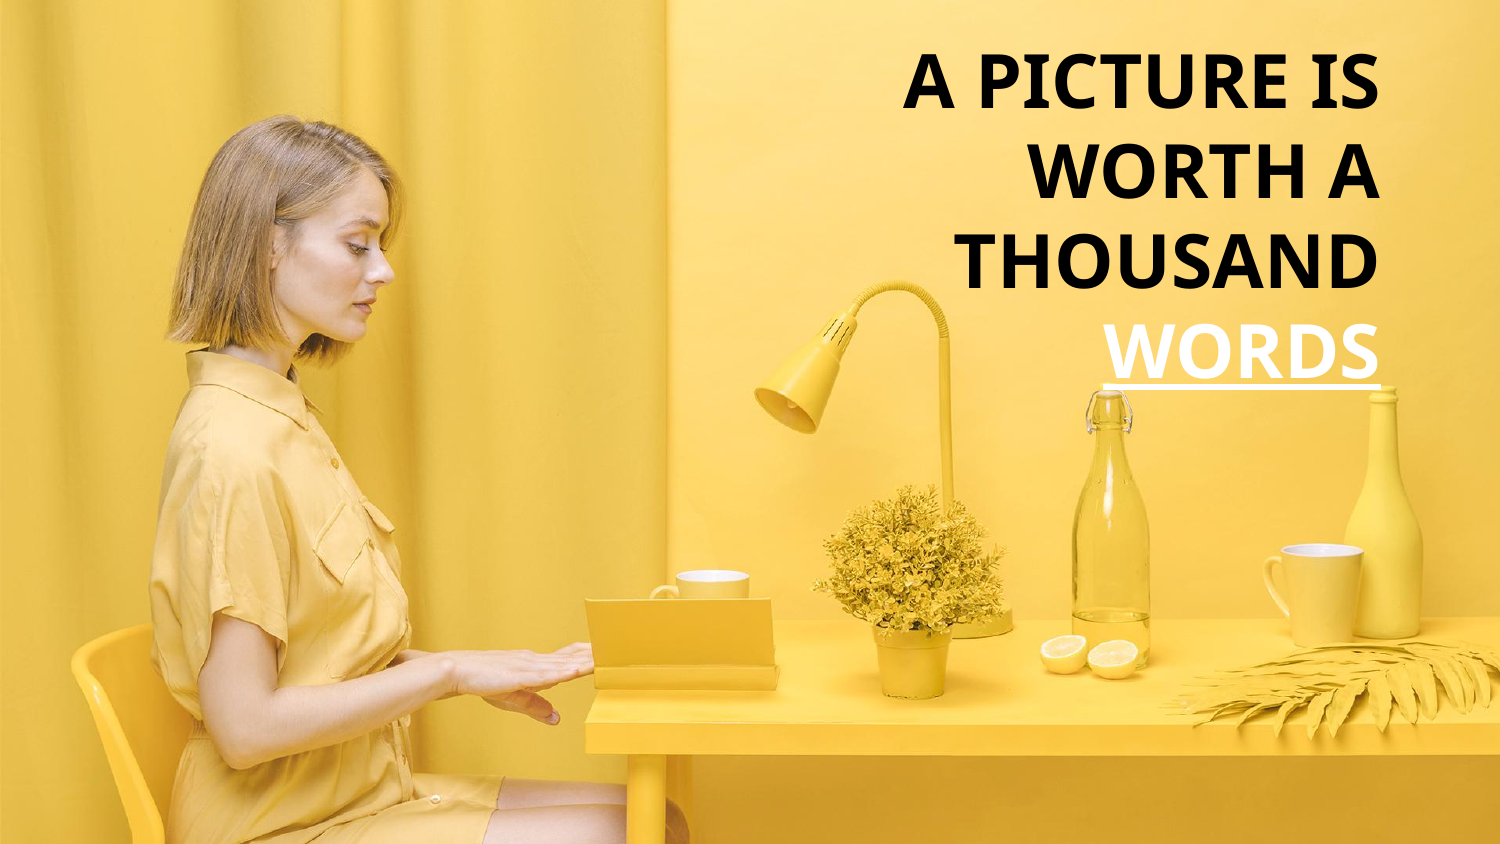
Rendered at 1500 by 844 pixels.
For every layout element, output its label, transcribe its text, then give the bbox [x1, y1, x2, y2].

picture [0, 0, 1500, 844]
title A PICTURE IS WORTH A THOUSAND WORDS [722, 48, 1396, 379]
